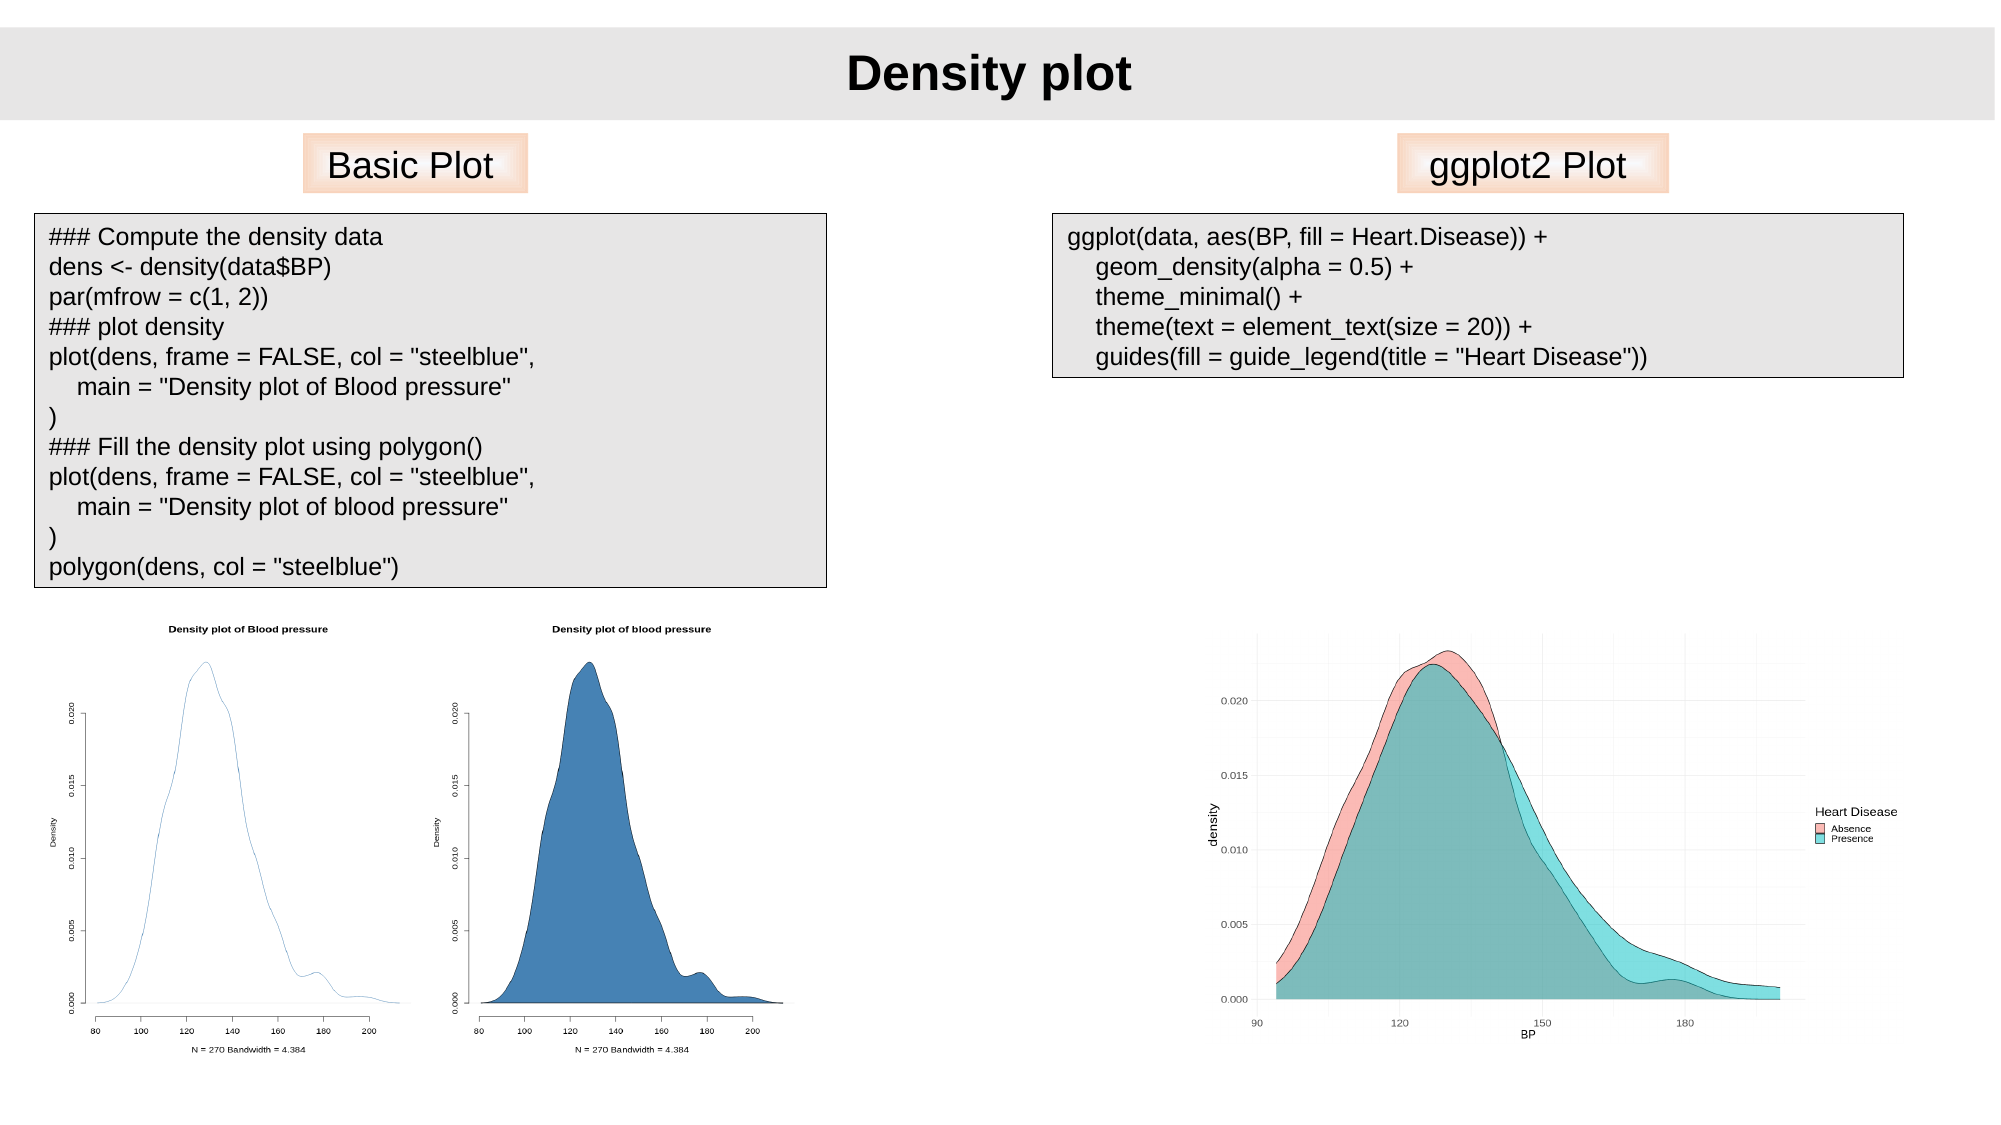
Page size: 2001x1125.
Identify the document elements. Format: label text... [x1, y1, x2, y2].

picture [1204, 630, 1904, 1044]
text_box ggplot2 Plot [1397, 133, 1670, 194]
text_box Basic Plot [303, 133, 529, 194]
picture [47, 610, 814, 1064]
text_box Density plot [0, 27, 1995, 121]
text_box ggplot(data, aes(BP, fill = Heart.Disease)) + geom_density(alpha = 0.5) + theme_minimal() + theme(text = element_text(size = 20)) + guides(fill = guide_legend(title = "Heart Disease")) [1052, 213, 1904, 378]
text_box ### Compute the density data dens <- density(data$BP) par(mfrow = c(1, 2)) ### plot density plot(dens, frame = FALSE, col = "steelblue", main = "Density plot of Blood pressure" ) ### Fill the density plot using polygon() plot(dens, frame = FALSE, col = "steelblue", main = "Density plot of blood pressure" ) polygon(dens, col = "steelblue") [34, 213, 827, 588]
